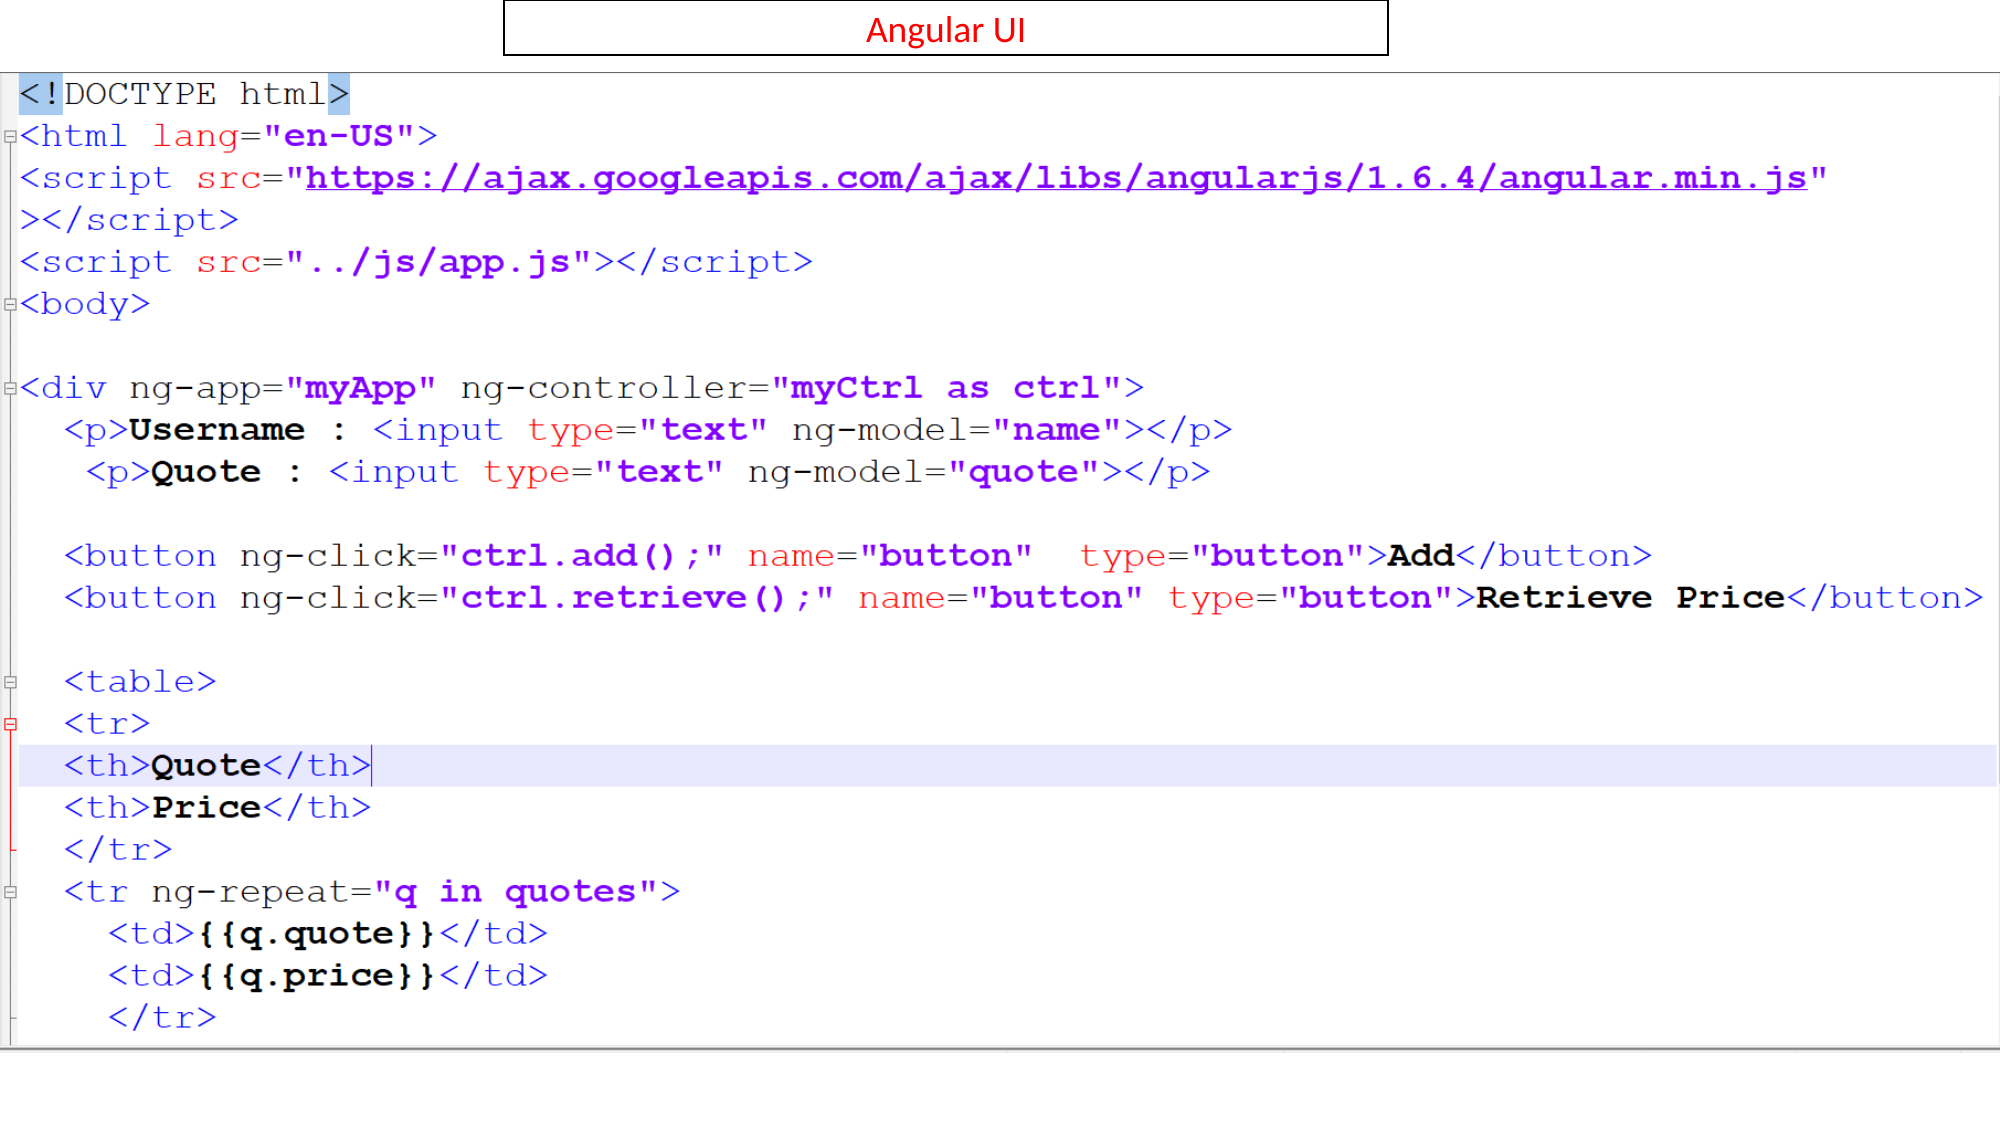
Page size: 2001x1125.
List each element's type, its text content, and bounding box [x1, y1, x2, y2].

picture [0, 72, 2000, 1053]
text_box Angular UI [503, 0, 1389, 56]
